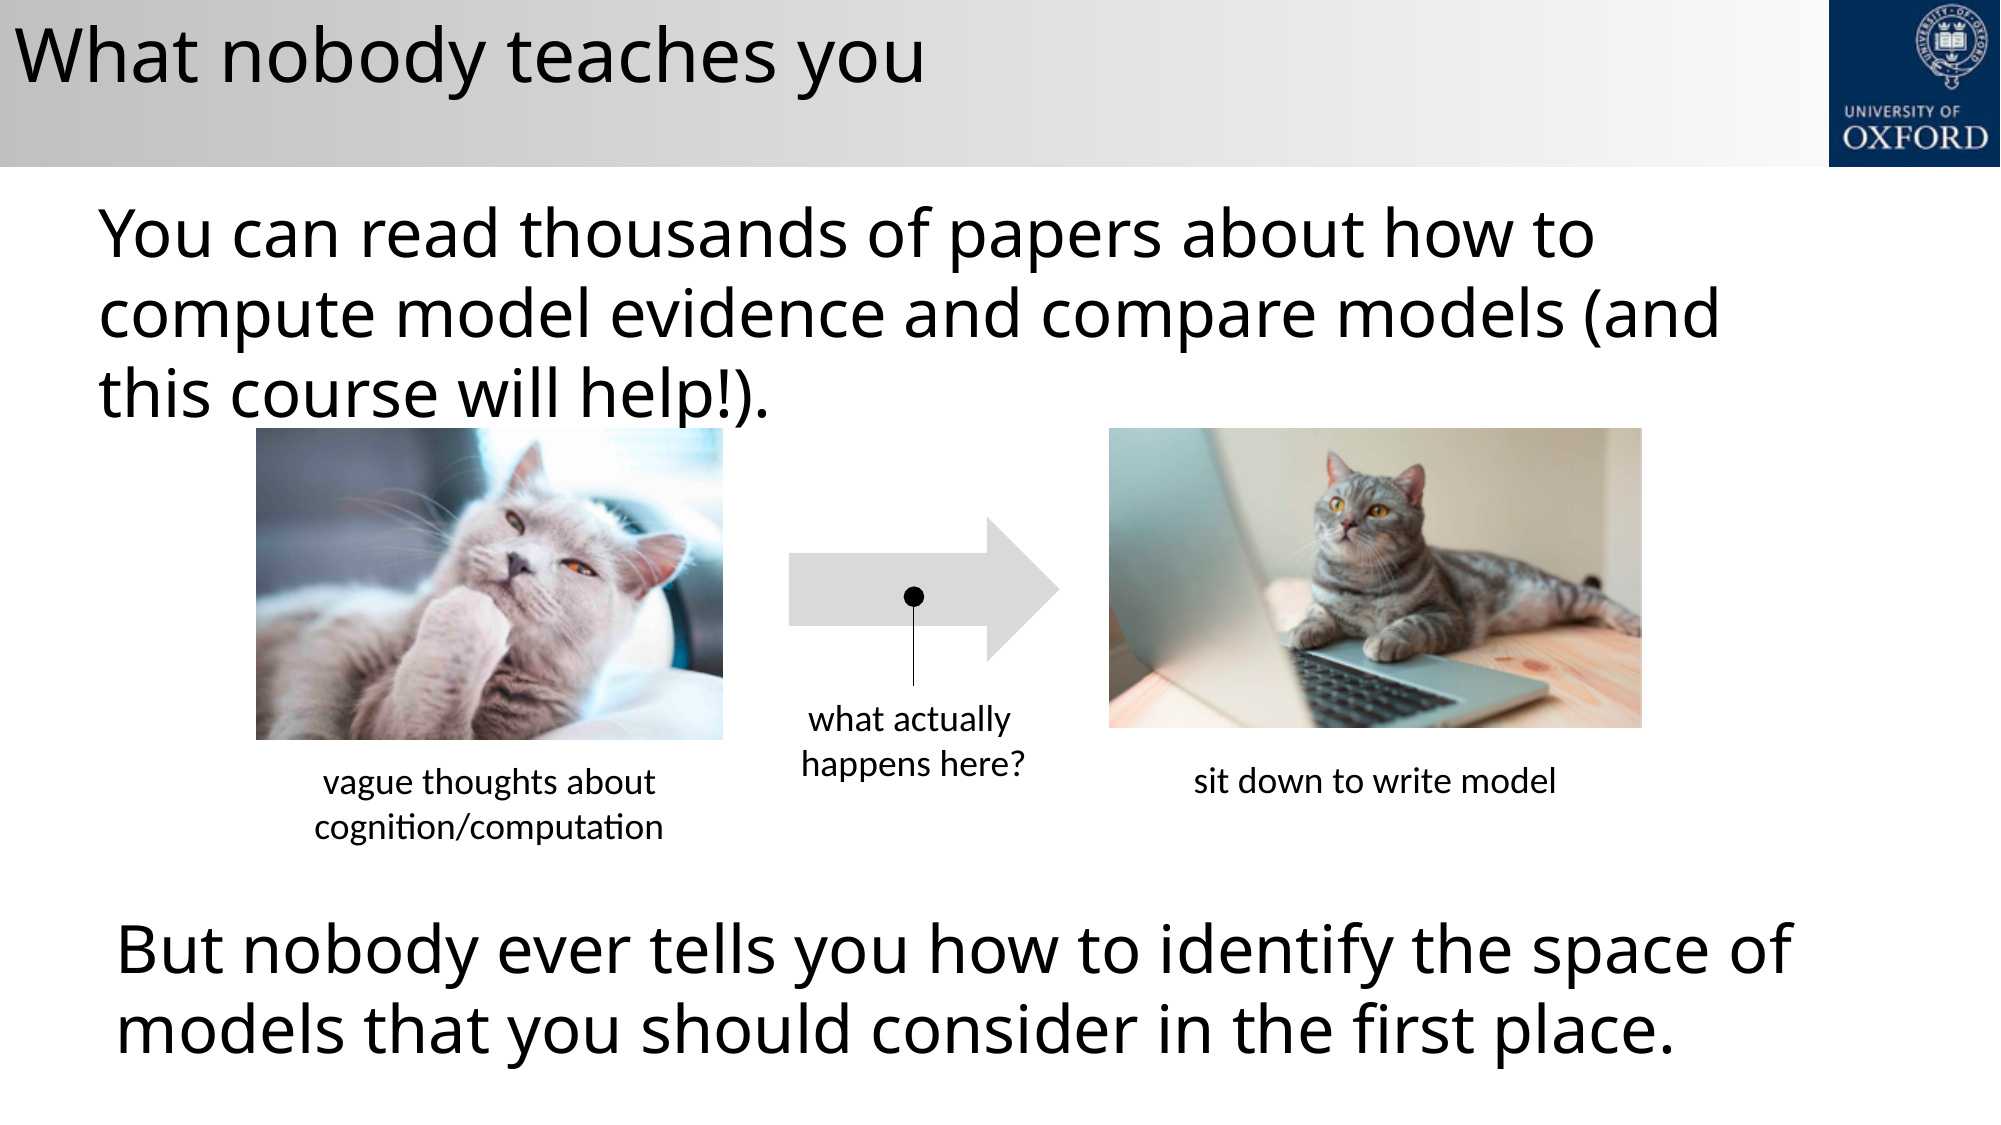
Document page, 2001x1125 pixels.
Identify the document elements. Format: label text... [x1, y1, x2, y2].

text_box [0, 0, 1829, 167]
text_box What nobody teaches you [0, 0, 1294, 105]
text_box But nobody ever tells you how to identify the space of models that you should consider in the first place. [101, 899, 1880, 1075]
text_box You can read thousands of papers about how to compute model evidence and compare models (and this course will help!). [83, 183, 1862, 459]
text_box what actually happens here? [778, 686, 1050, 791]
text_box vague thoughts about cognition/computation [256, 749, 723, 855]
picture [1829, 0, 2000, 167]
picture [1109, 428, 1642, 729]
text_box [788, 515, 1061, 664]
picture [256, 428, 723, 740]
text_box sit down to write model [1142, 748, 1609, 809]
